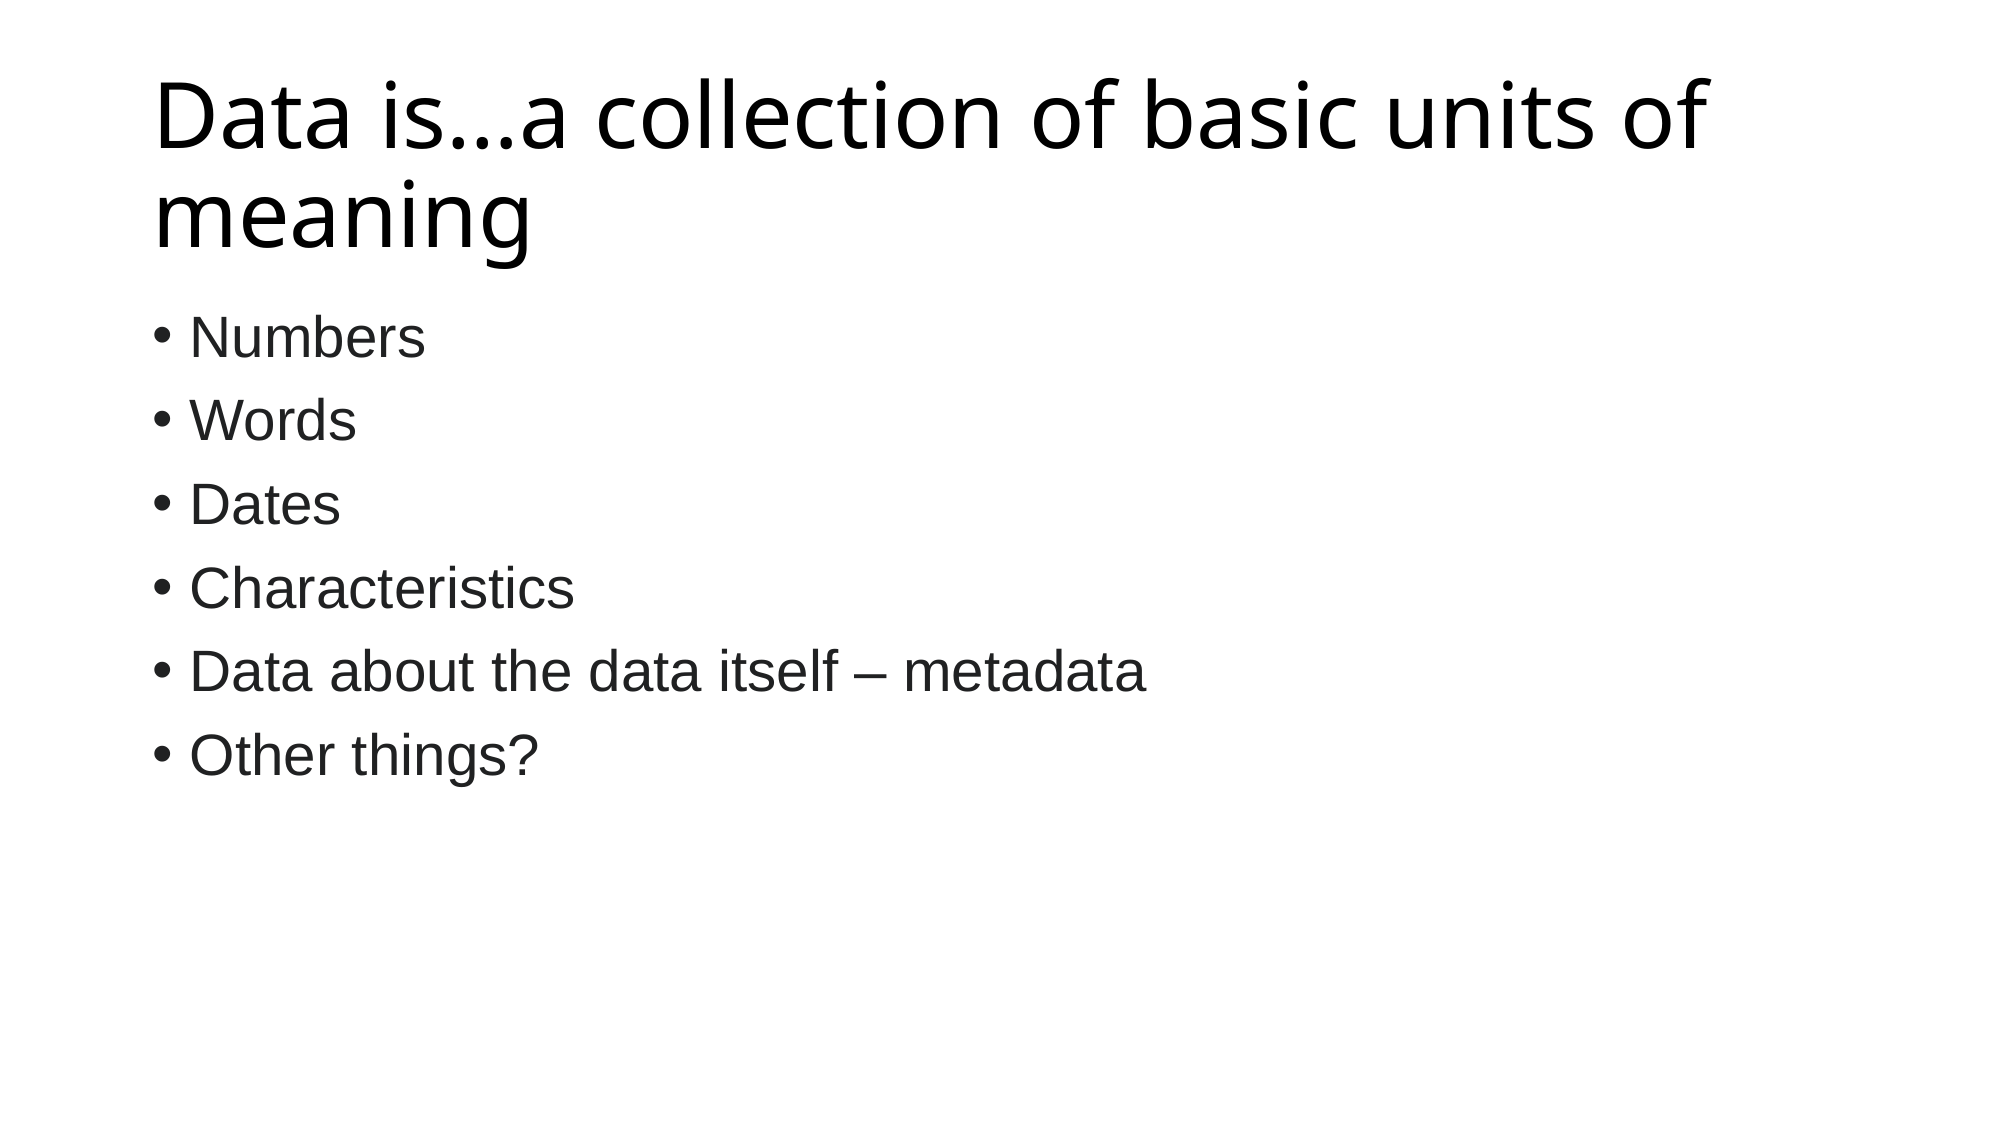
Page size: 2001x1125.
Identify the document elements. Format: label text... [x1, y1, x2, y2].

list Numbers Words Dates Characteristics Data about the data itself – metadata Other things? [137, 299, 1863, 1014]
title Data is…a collection of basic units of meaning [137, 59, 1863, 278]
